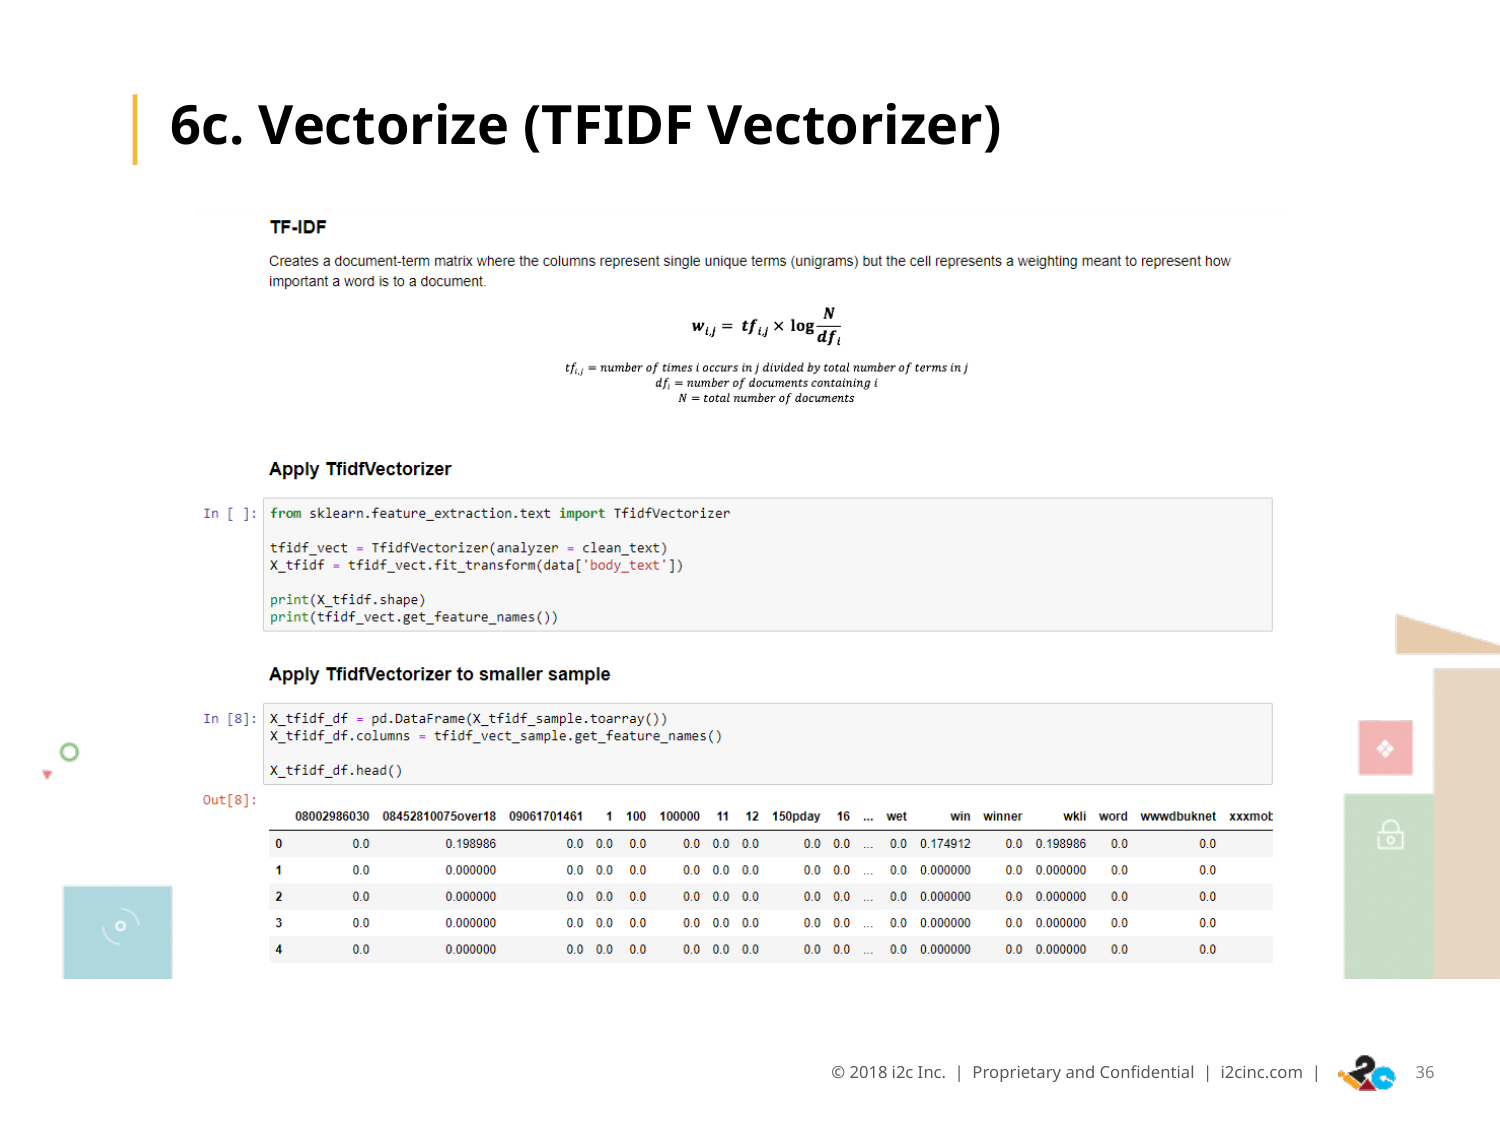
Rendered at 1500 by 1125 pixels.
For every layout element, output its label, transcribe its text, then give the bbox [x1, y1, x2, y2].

picture [1337, 1054, 1396, 1091]
picture [194, 209, 1287, 975]
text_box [1289, 522, 1500, 979]
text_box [2, 522, 191, 979]
text_box 6c. Vectorize (TFIDF Vectorizer) [155, 94, 1395, 240]
